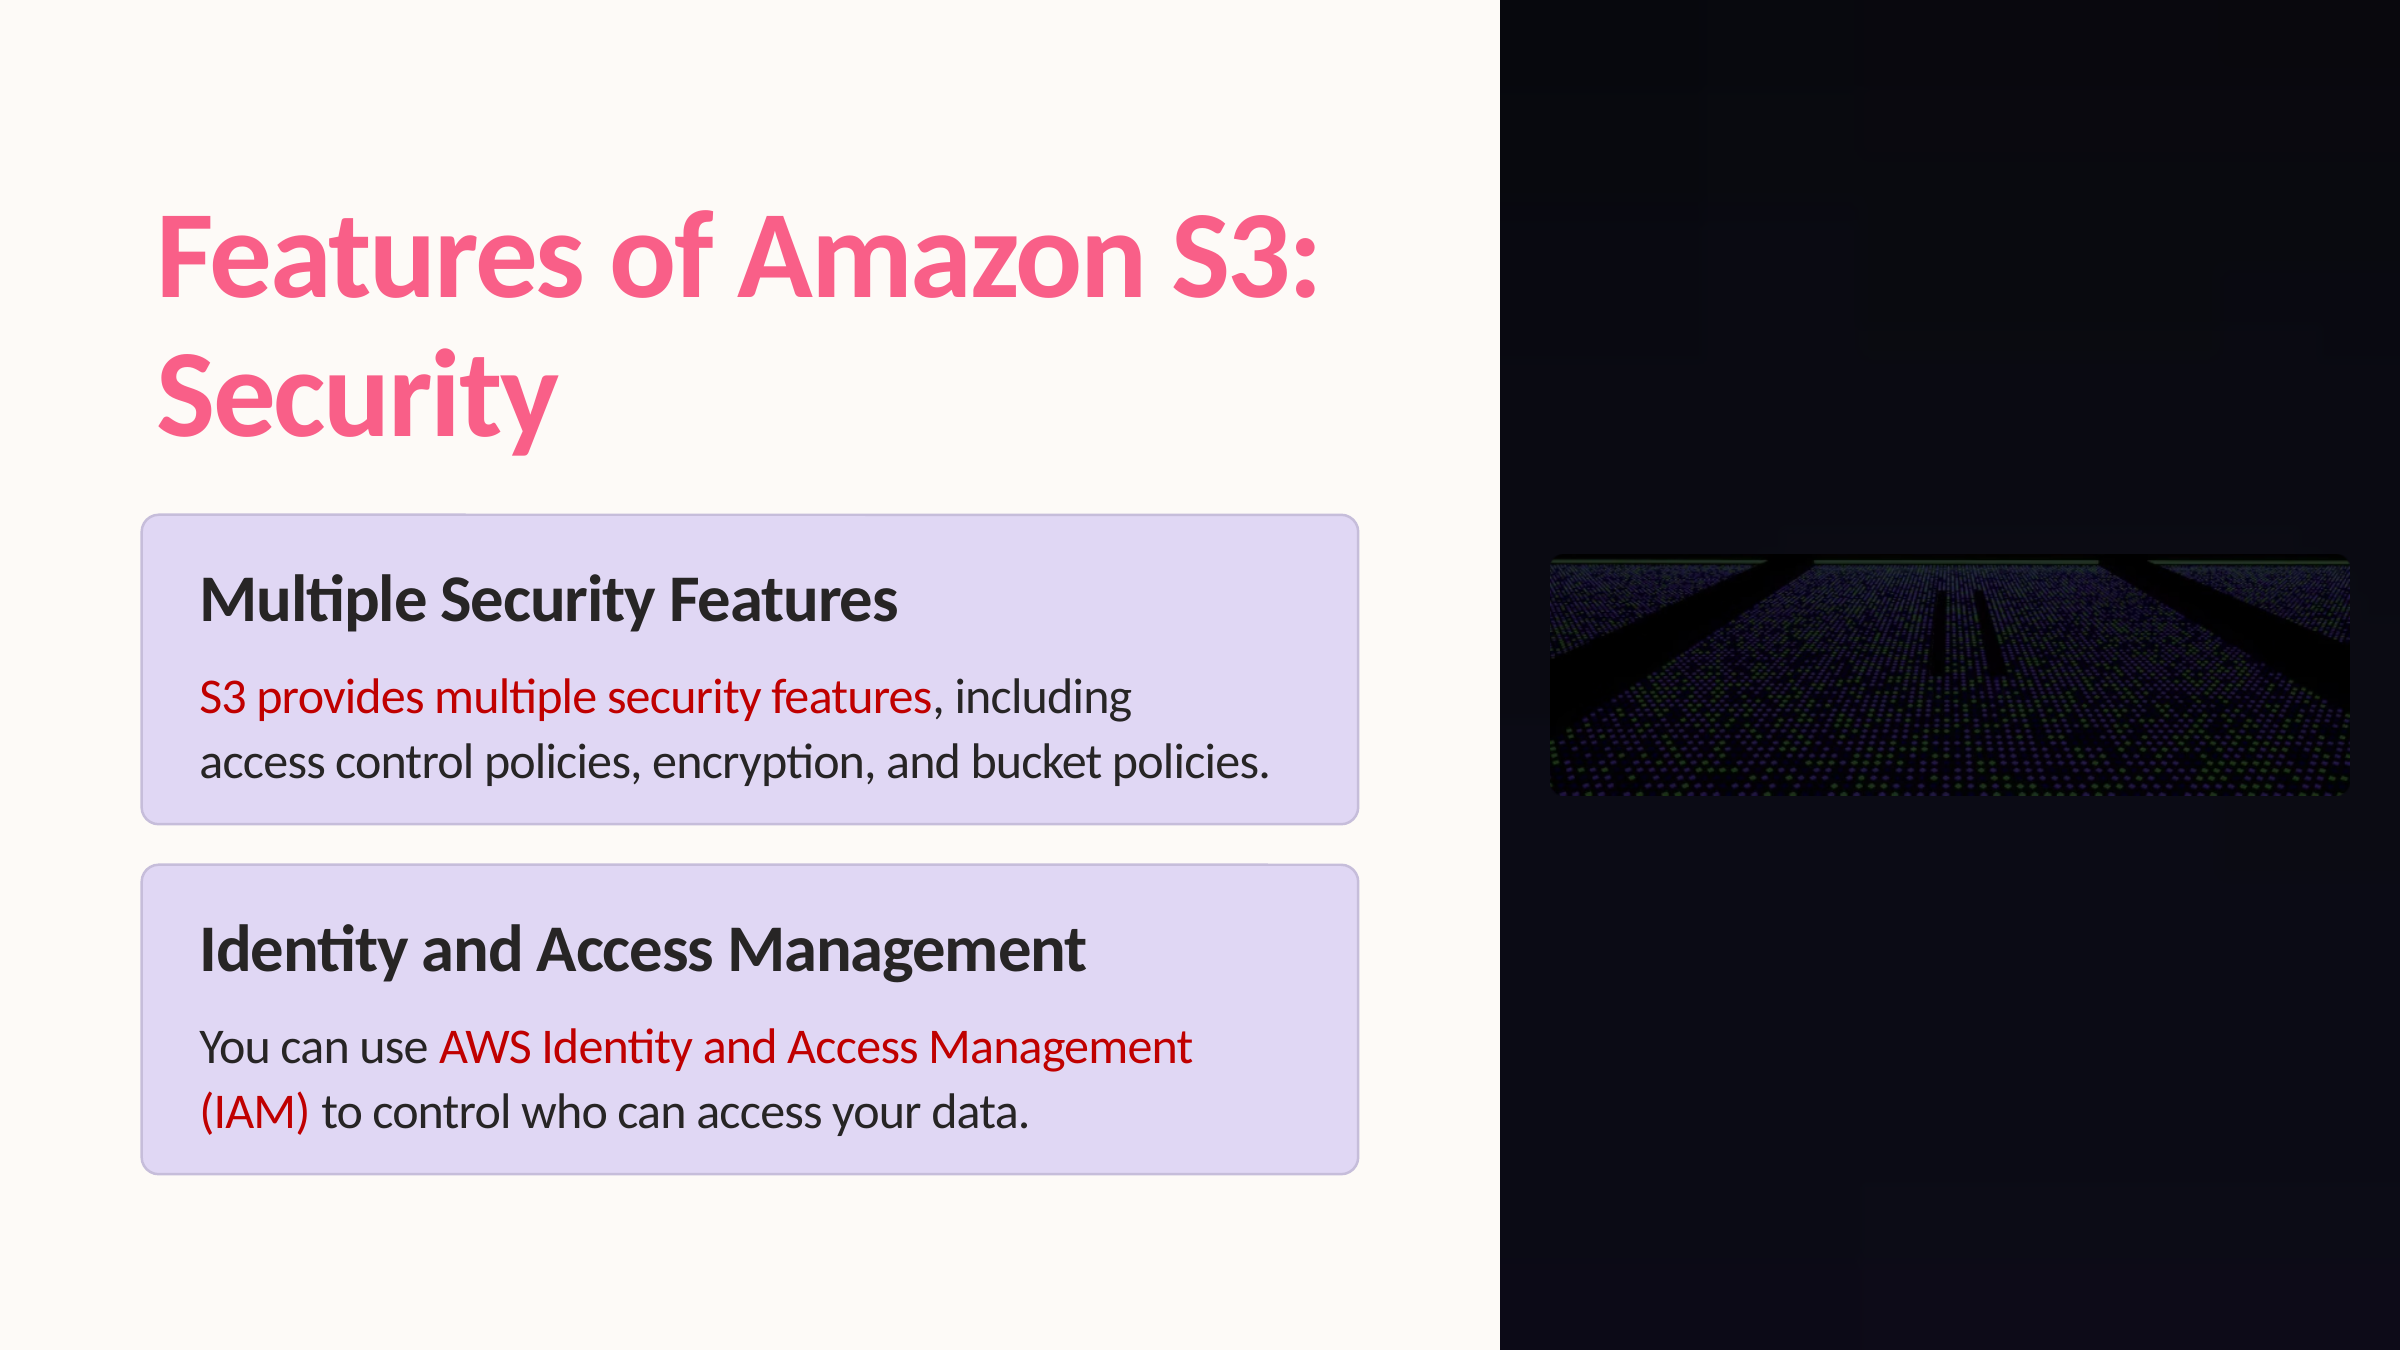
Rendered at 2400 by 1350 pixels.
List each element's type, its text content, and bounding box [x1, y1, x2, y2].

text_box You can use AWS Identity and Access Management (IAM) to control who can access your data. [184, 1001, 1316, 1132]
text_box [141, 864, 1359, 1175]
text_box Multiple Security Features [184, 557, 832, 628]
text_box [0, 0, 1499, 1350]
text_box Identity and Access Management [184, 907, 995, 978]
text_box [141, 514, 1359, 825]
picture [1499, 0, 2400, 1350]
text_box S3 provides multiple security features, including access control policies, encryption, and bucket policies. [184, 651, 1316, 782]
text_box Features of Amazon S3: Security [141, 175, 1359, 454]
